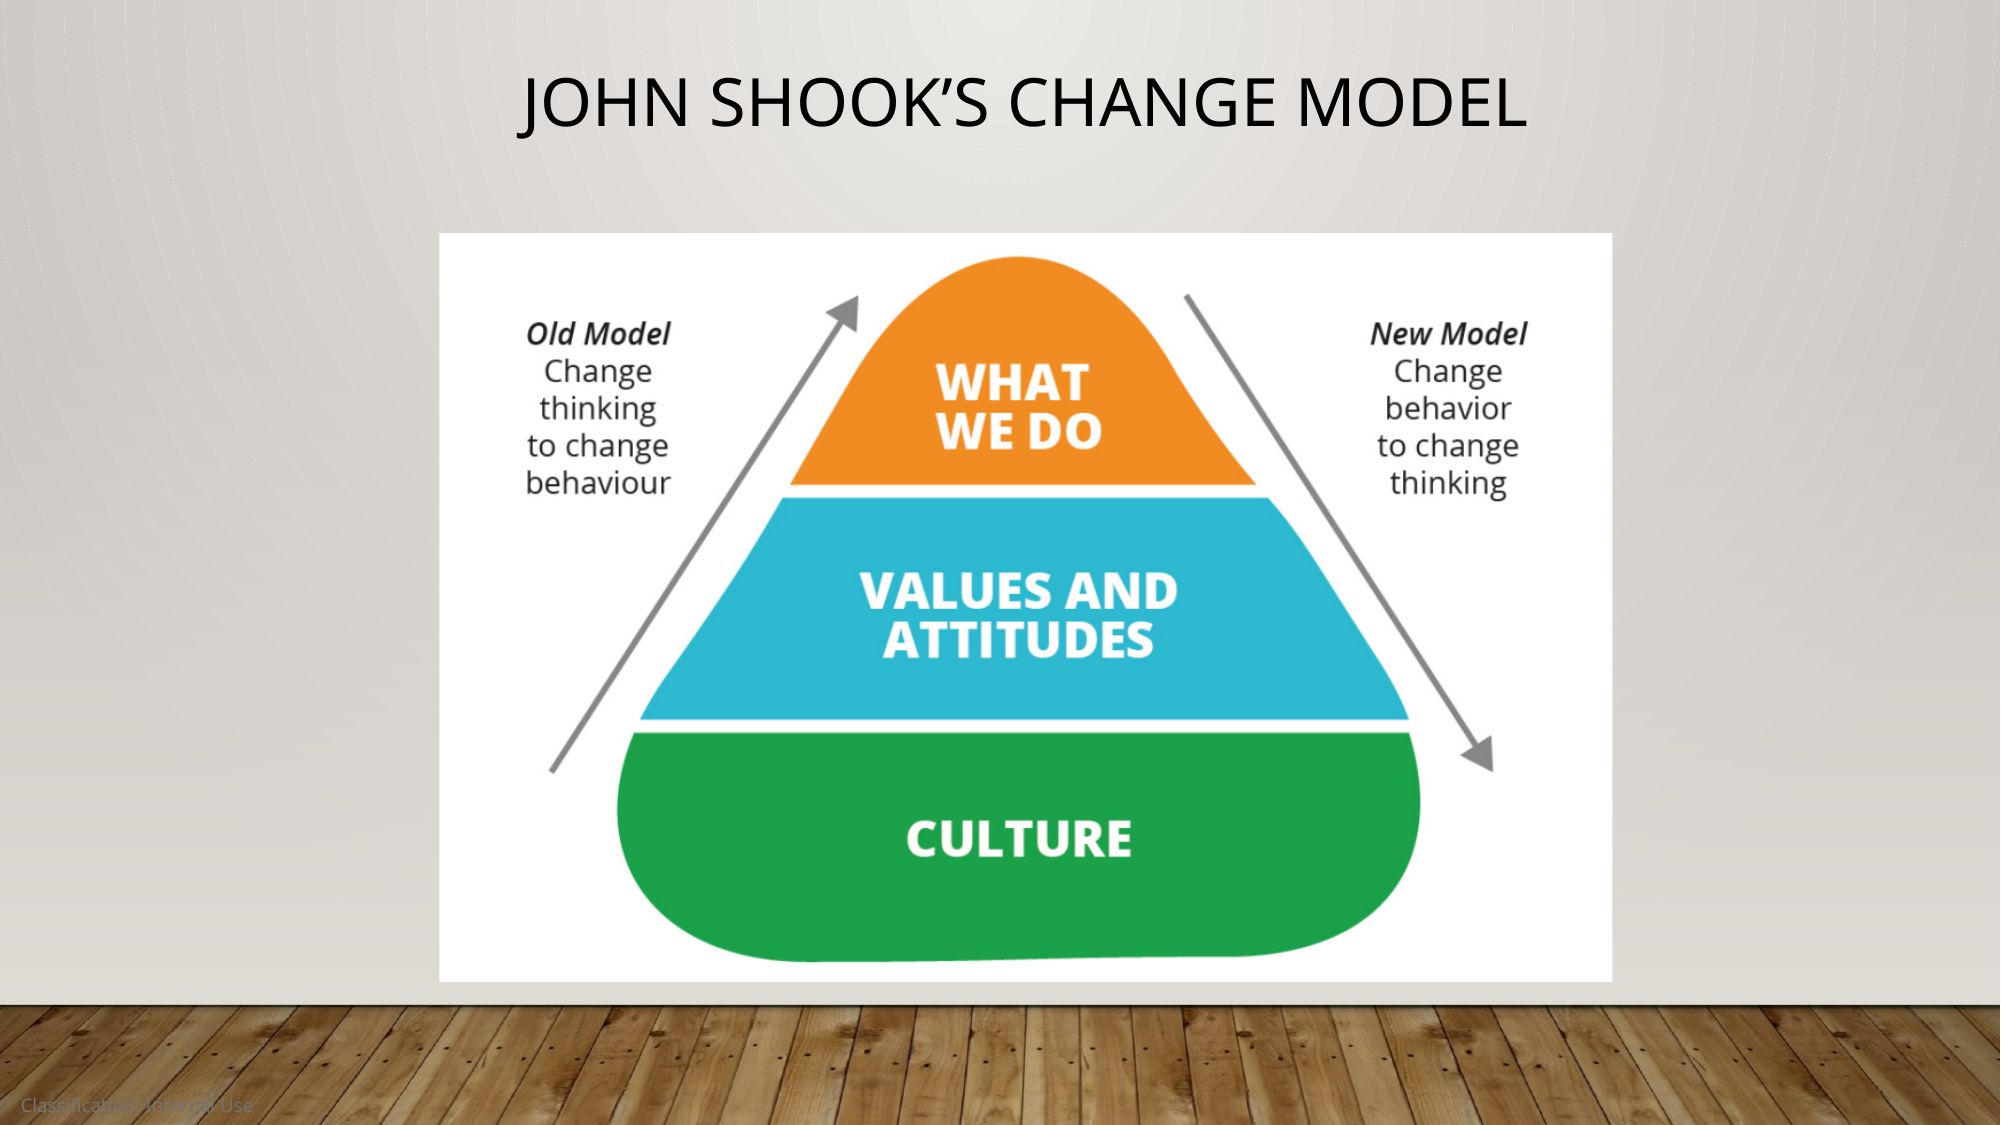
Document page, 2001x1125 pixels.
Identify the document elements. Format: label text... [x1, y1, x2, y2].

picture [0, 1005, 2000, 1125]
picture [438, 233, 1613, 982]
text_box John Shook’s Change Model [238, 61, 1814, 234]
